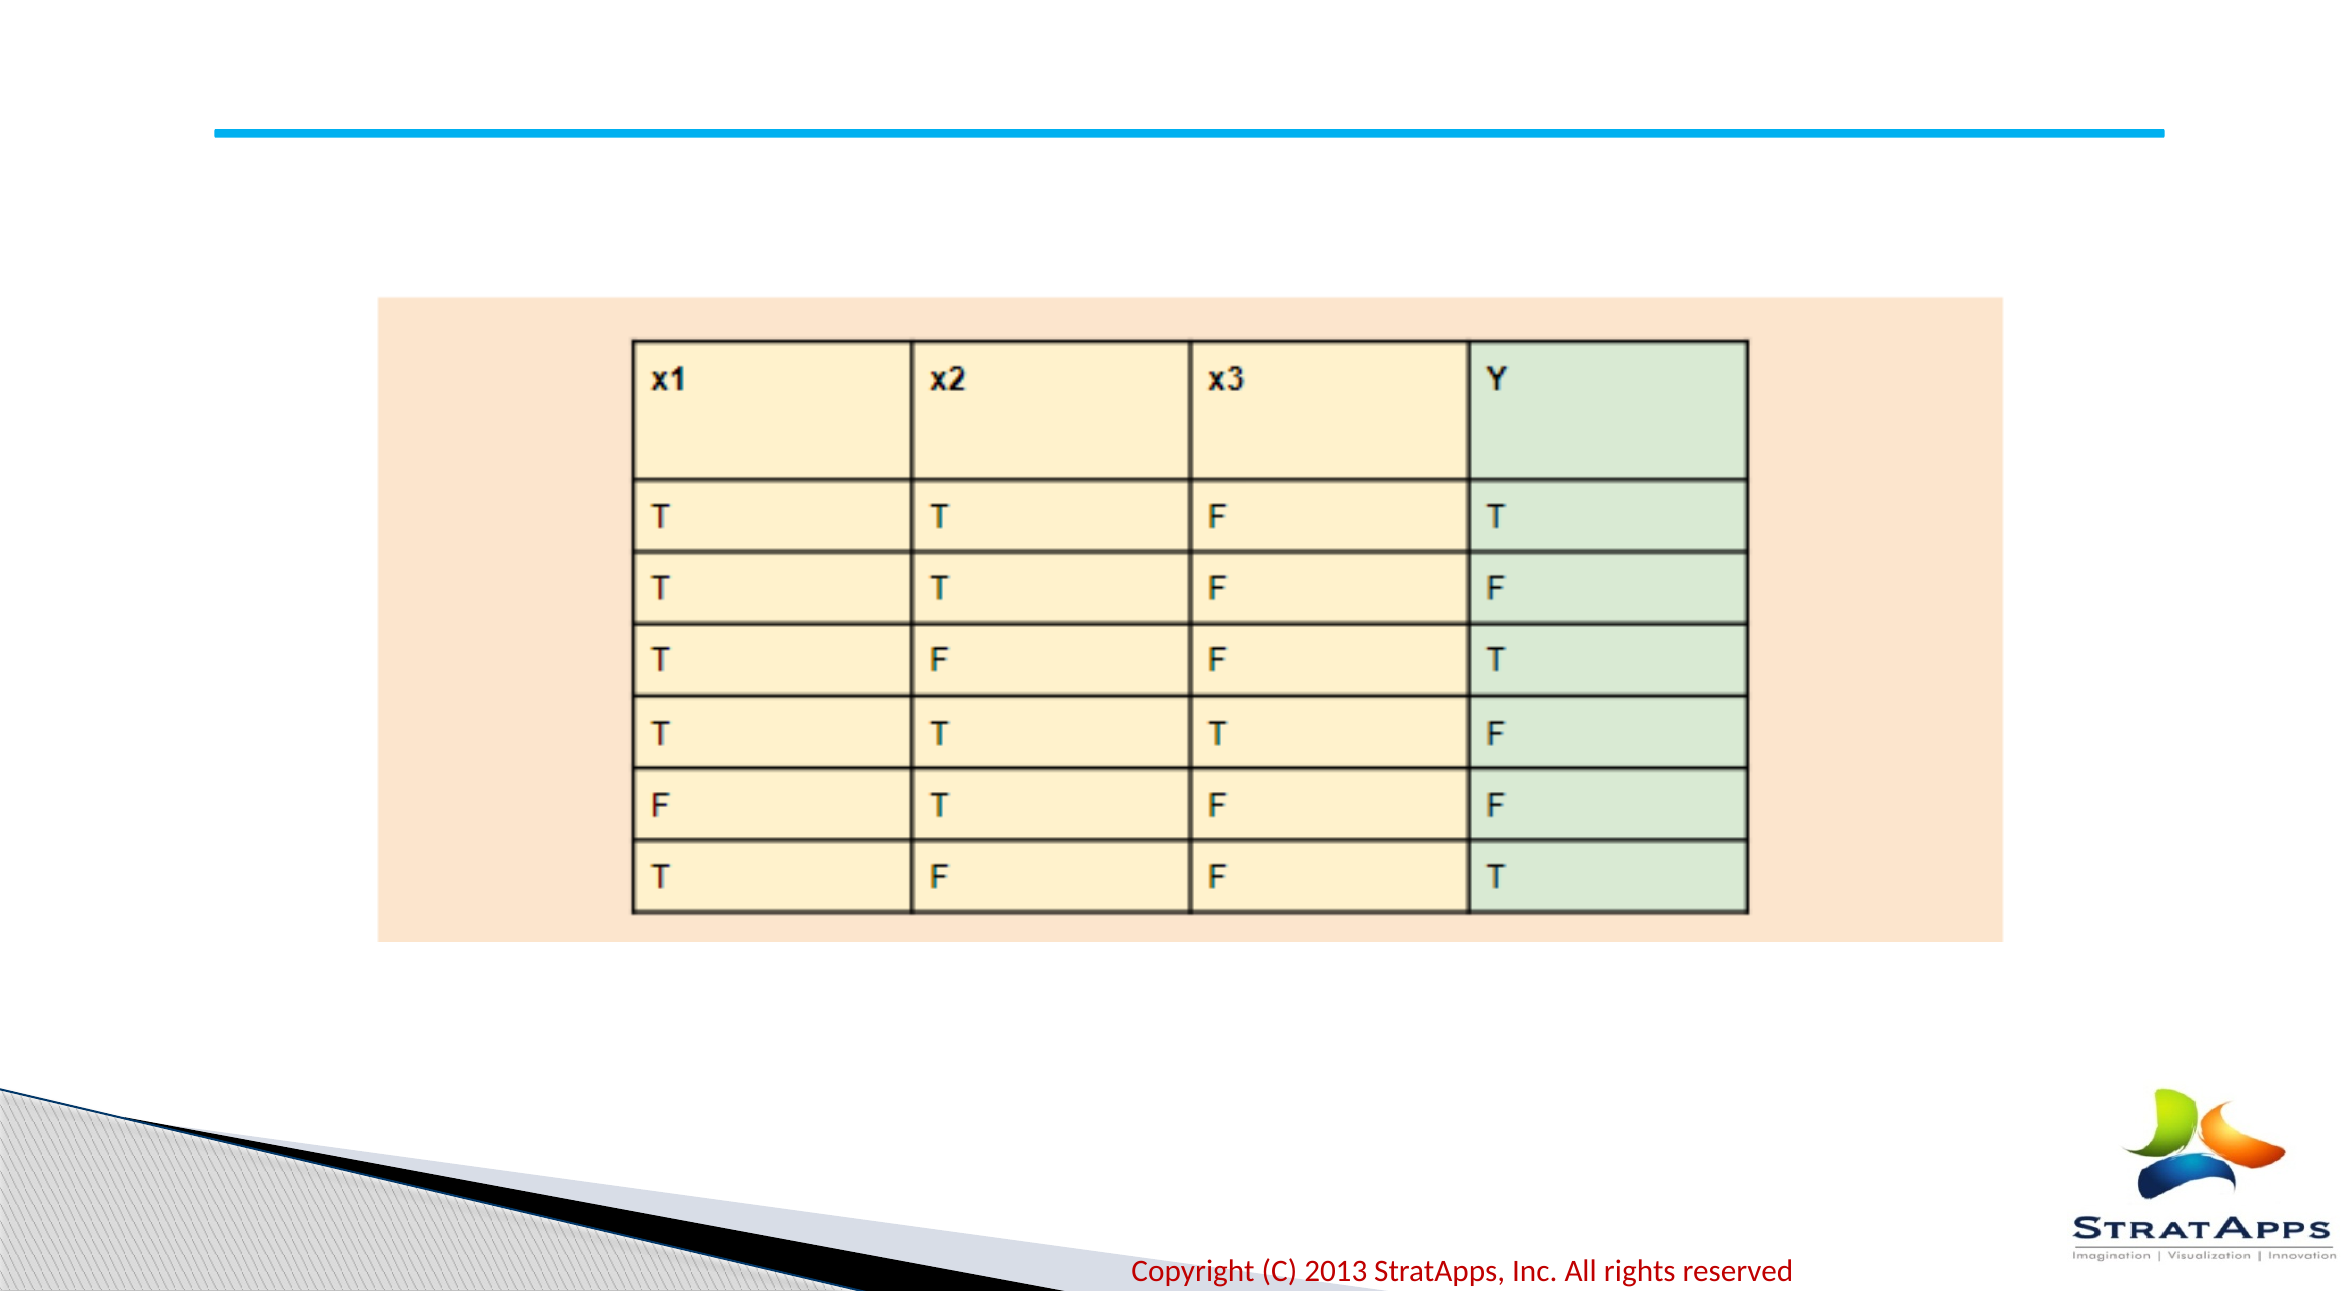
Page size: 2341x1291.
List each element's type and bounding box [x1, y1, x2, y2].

list [367, 293, 2028, 942]
picture [2067, 1060, 2341, 1291]
